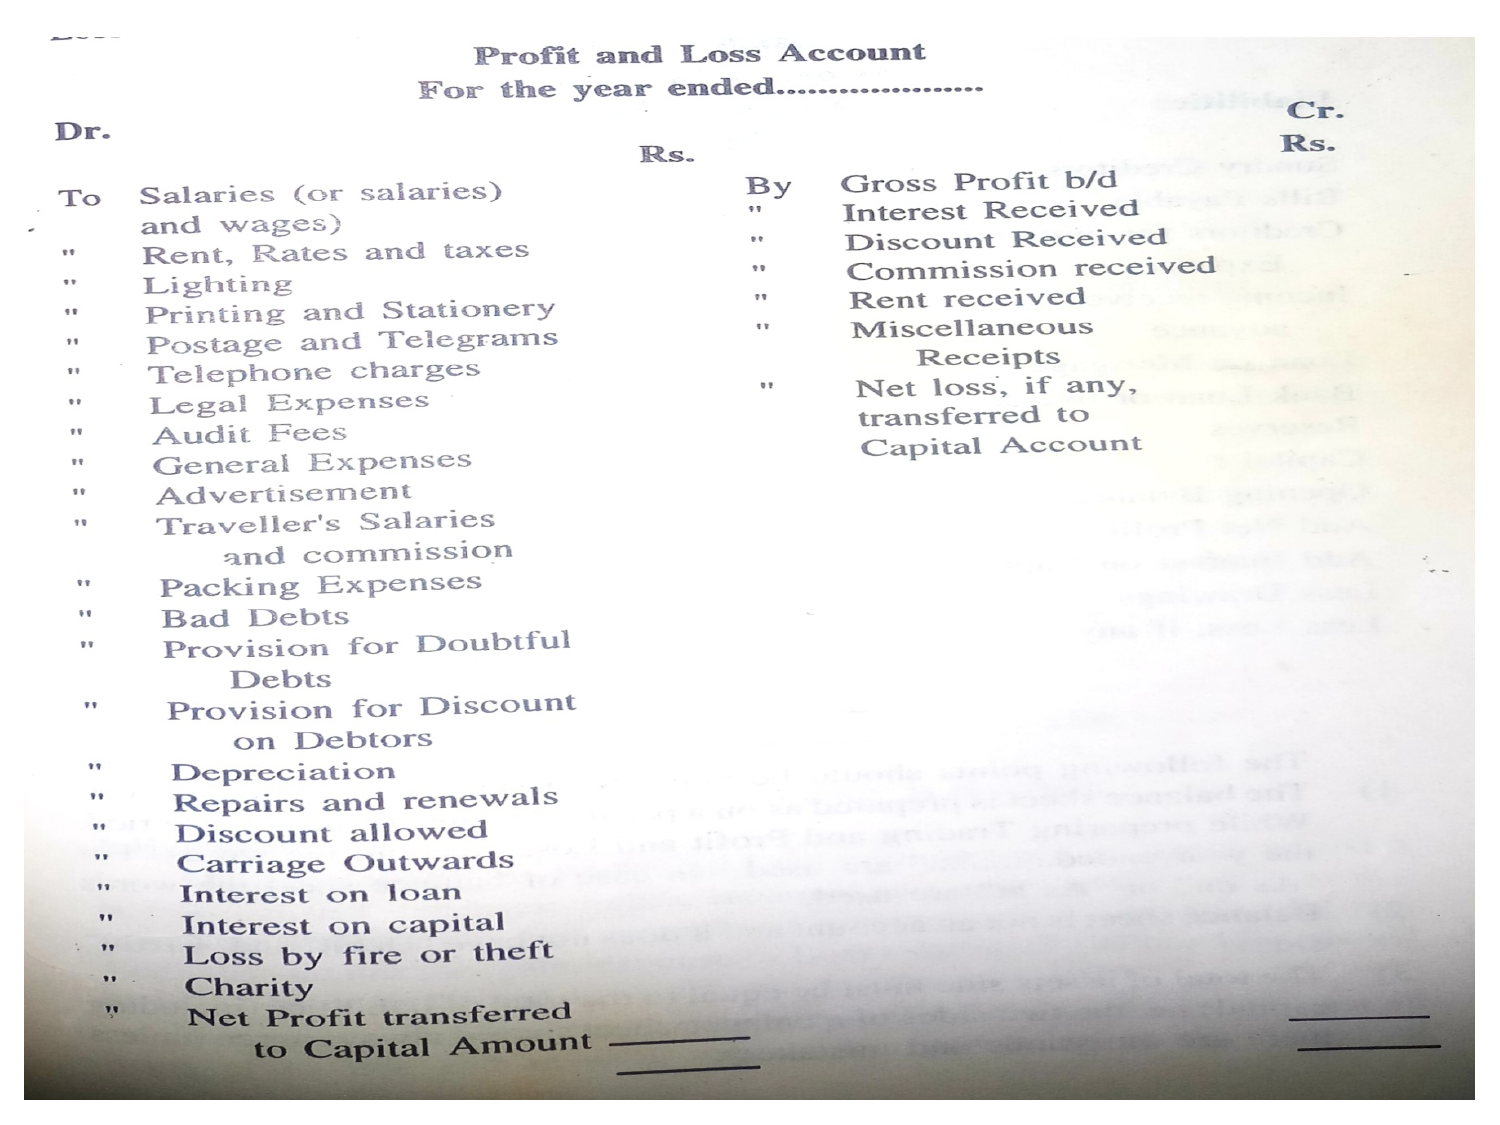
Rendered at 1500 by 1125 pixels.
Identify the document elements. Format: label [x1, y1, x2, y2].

list [24, 37, 1476, 1101]
